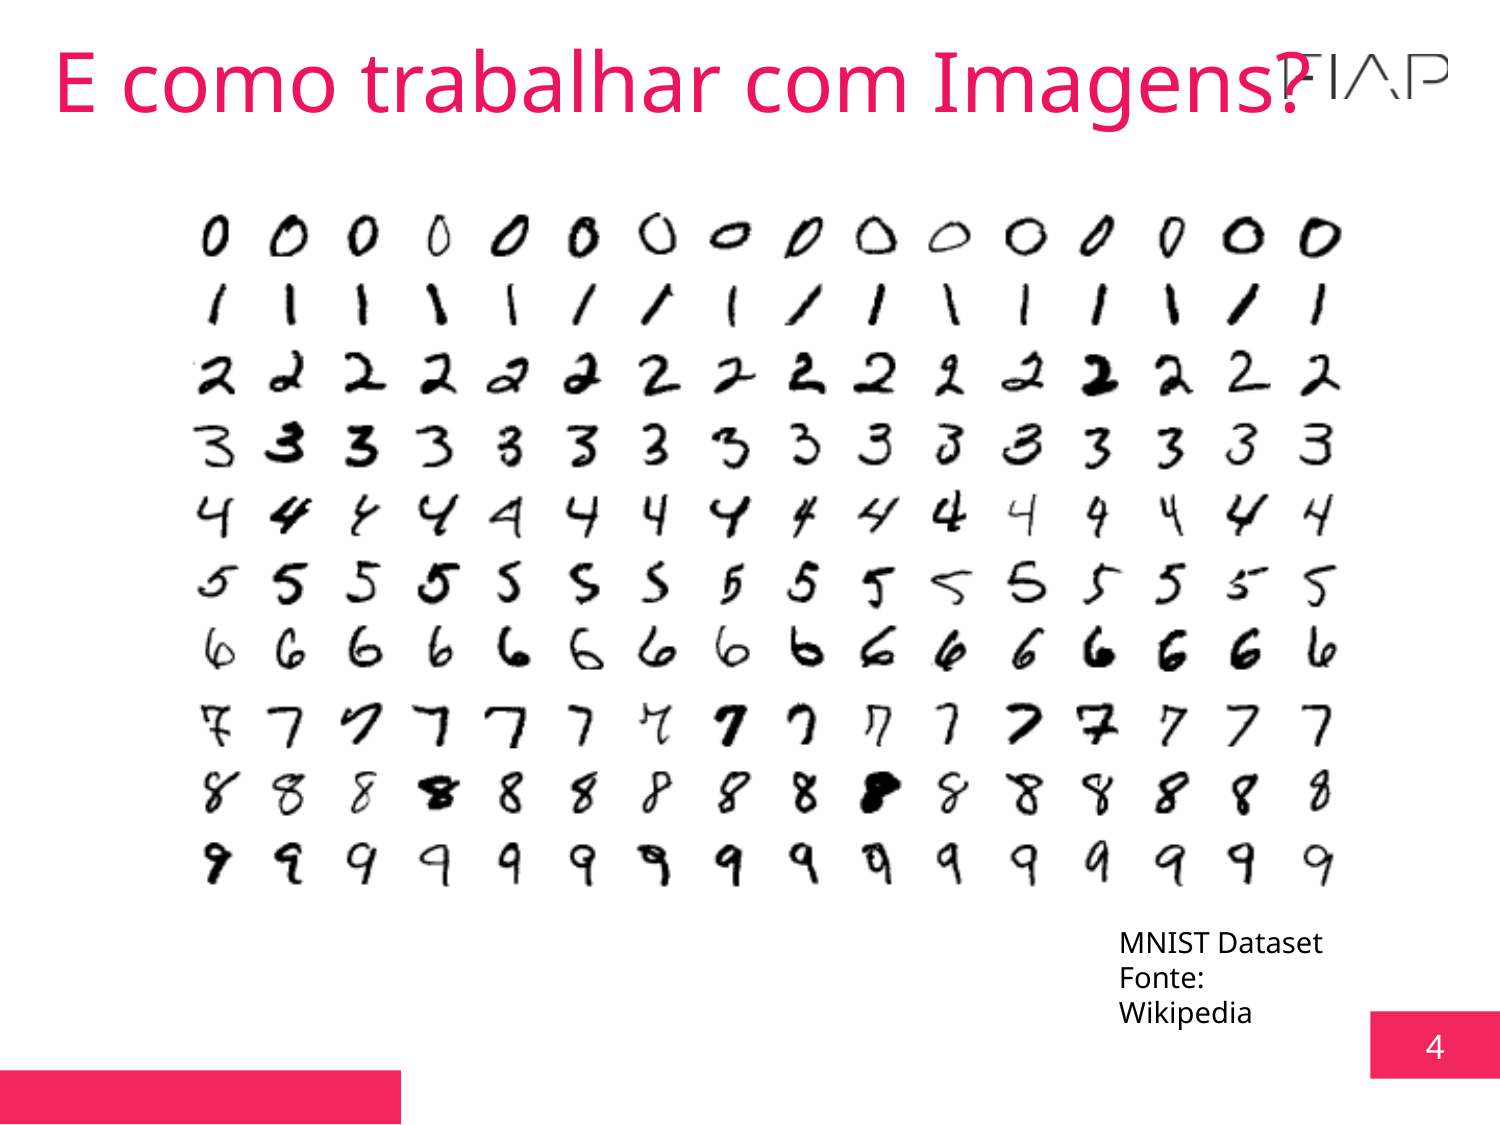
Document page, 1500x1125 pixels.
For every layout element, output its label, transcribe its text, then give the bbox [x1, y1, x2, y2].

text_box E como trabalhar com Imagens? [37, 21, 1353, 137]
picture [131, 186, 1369, 939]
text_box MNIST Dataset Fonte: Wikipedia [1104, 939, 1353, 1037]
